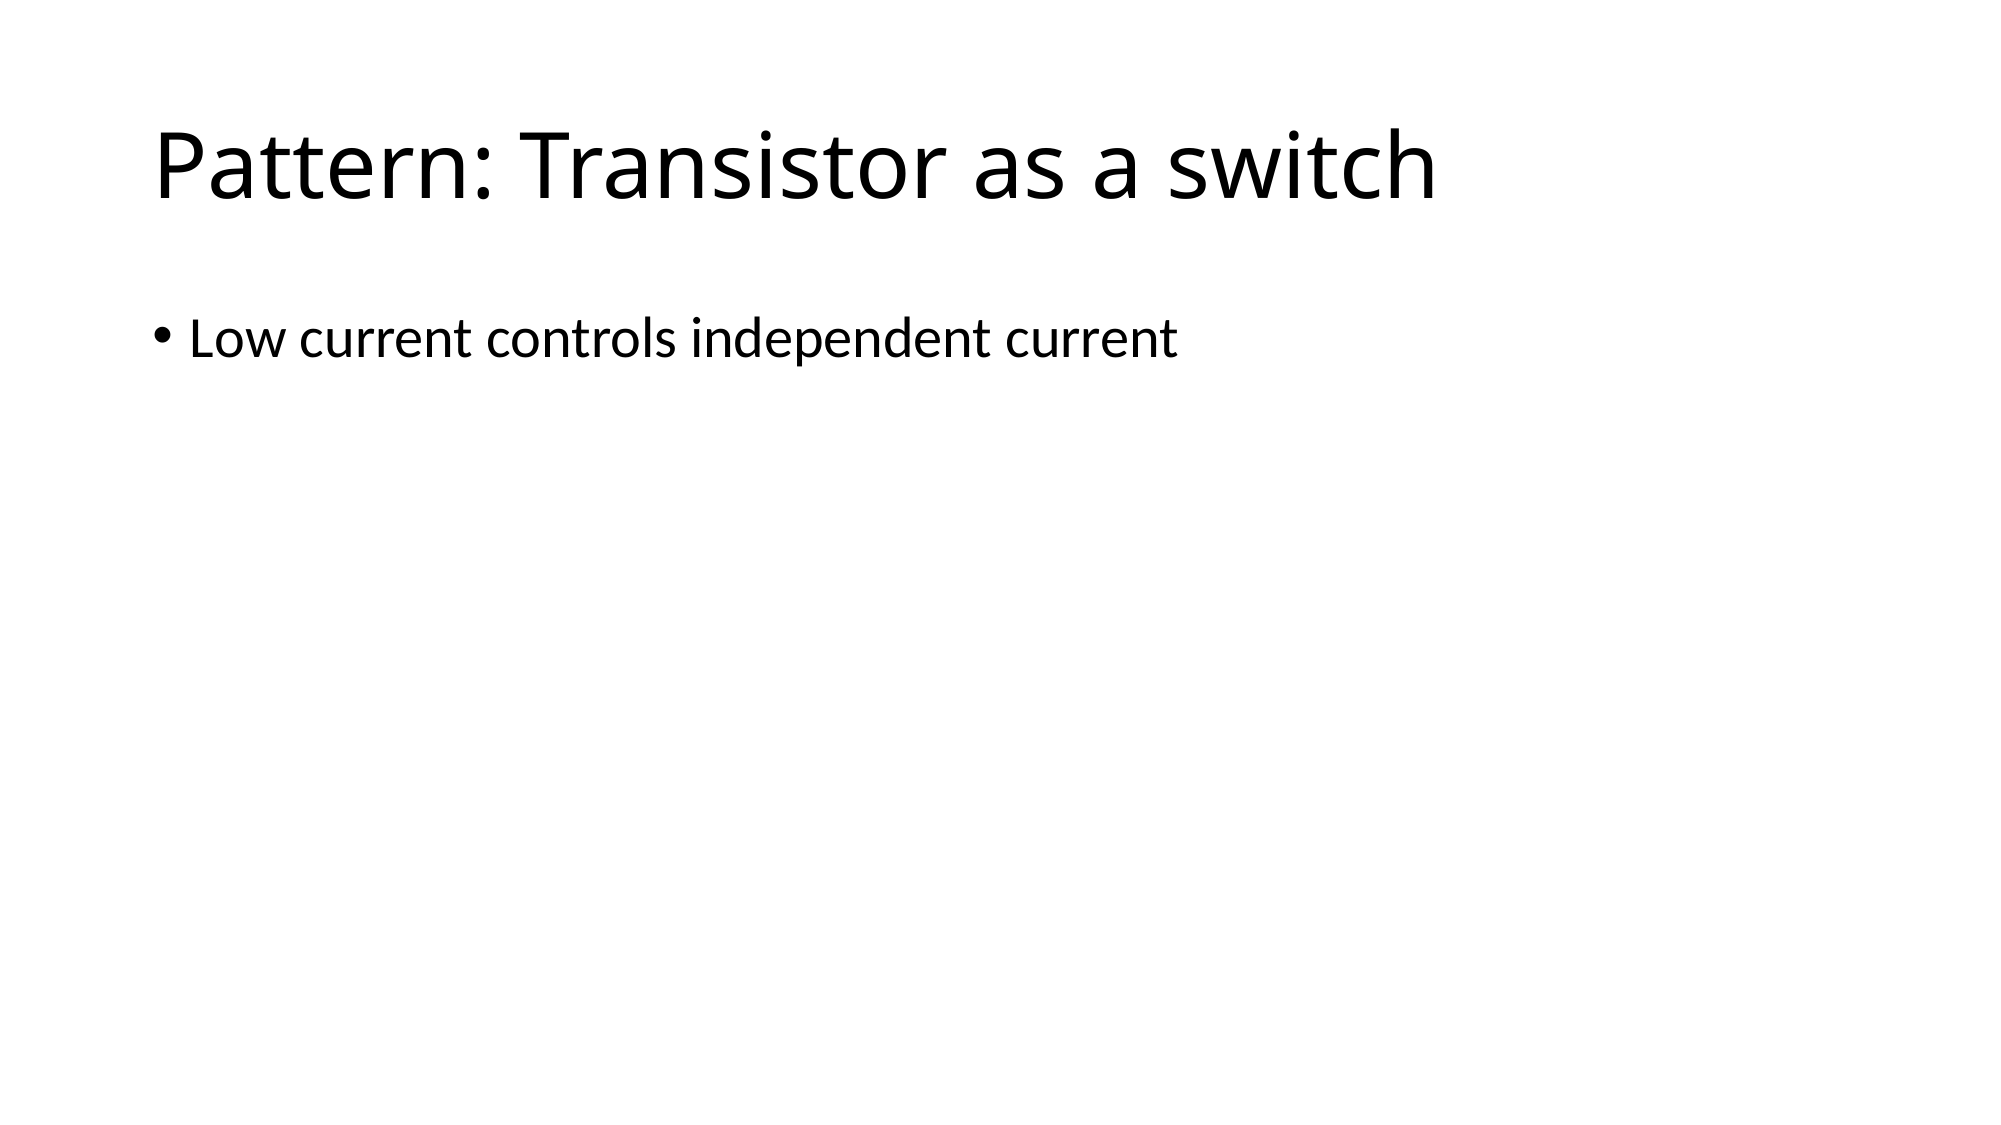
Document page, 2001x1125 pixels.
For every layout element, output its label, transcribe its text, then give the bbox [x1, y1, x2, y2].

list Low current controls independent current [137, 299, 1863, 1014]
title Pattern: Transistor as a switch [137, 59, 1863, 278]
